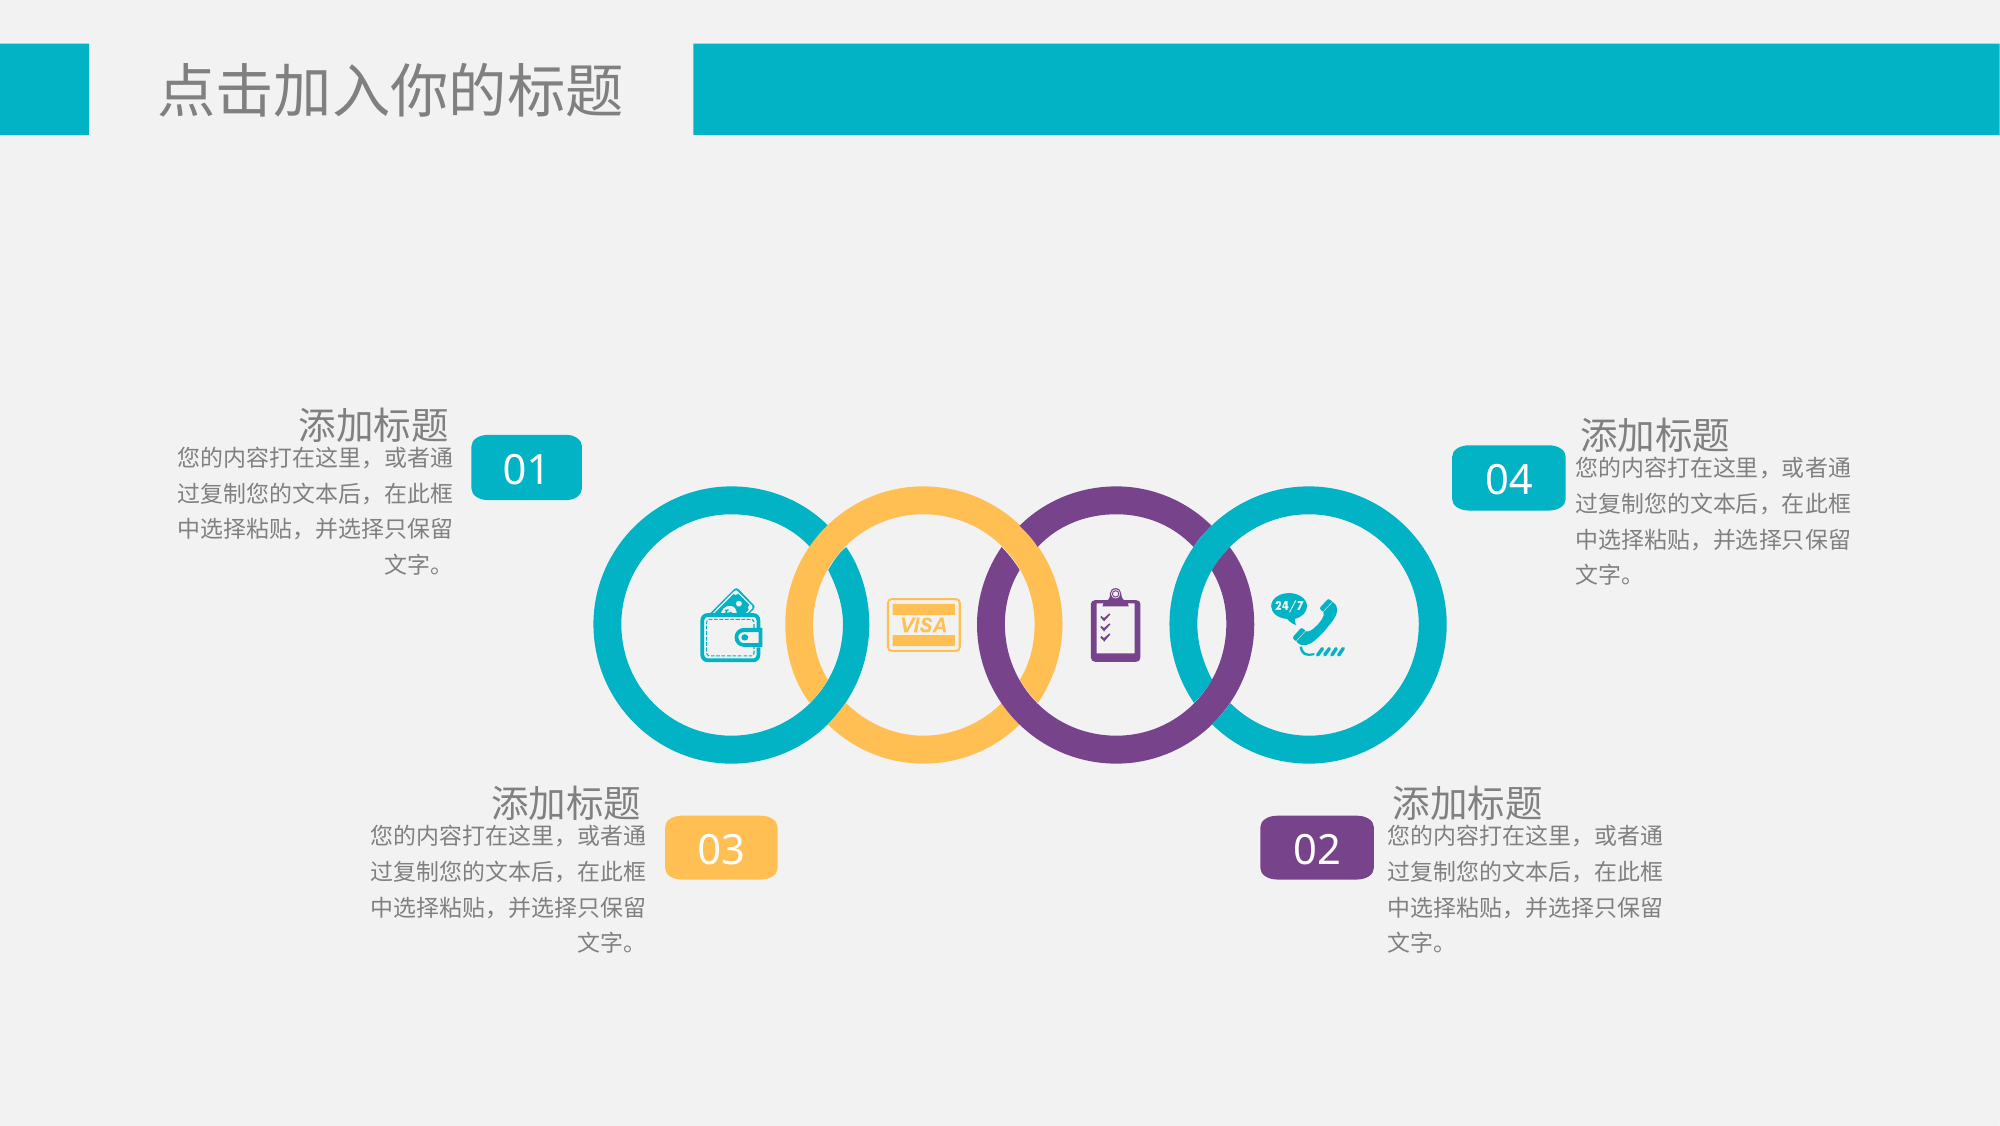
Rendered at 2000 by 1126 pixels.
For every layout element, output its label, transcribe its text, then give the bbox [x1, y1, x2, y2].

text_box [1169, 486, 1447, 764]
text_box 您的内容打在这里，或者通过复制您的文本后，在此框中选择粘贴，并选择只保留文字。 [1372, 806, 1697, 964]
text_box 添加标题 [205, 379, 464, 427]
text_box [785, 486, 1063, 703]
text_box 02 [1260, 815, 1372, 880]
text_box 03 [665, 815, 778, 880]
text_box 添加标题 [398, 757, 656, 806]
text_box [1299, 646, 1315, 656]
text_box 您的内容打在这里，或者通过复制您的文本后，在此框中选择粘贴，并选择只保留文字。 [337, 806, 662, 964]
text_box [1019, 486, 1211, 548]
text_box 04 [1452, 445, 1560, 511]
text_box [1271, 593, 1308, 626]
text_box [1293, 599, 1338, 646]
text_box 添加标题 [1565, 389, 1824, 438]
text_box 您的内容打在这里，或者通过复制您的文本后，在此框中选择粘贴，并选择只保留文字。 [1560, 438, 1885, 596]
text_box [1316, 647, 1345, 657]
text_box [593, 486, 870, 764]
text_box 01 [471, 434, 582, 501]
text_box [827, 702, 1020, 764]
text_box [700, 588, 763, 663]
text_box 您的内容打在这里，或者通过复制您的文本后，在此框中选择粘贴，并选择只保留文字。 [144, 427, 469, 586]
text_box [1090, 588, 1141, 662]
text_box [0, 43, 2000, 136]
text_box [886, 598, 961, 652]
text_box 添加标题 [1378, 757, 1636, 806]
text_box [977, 547, 1255, 764]
